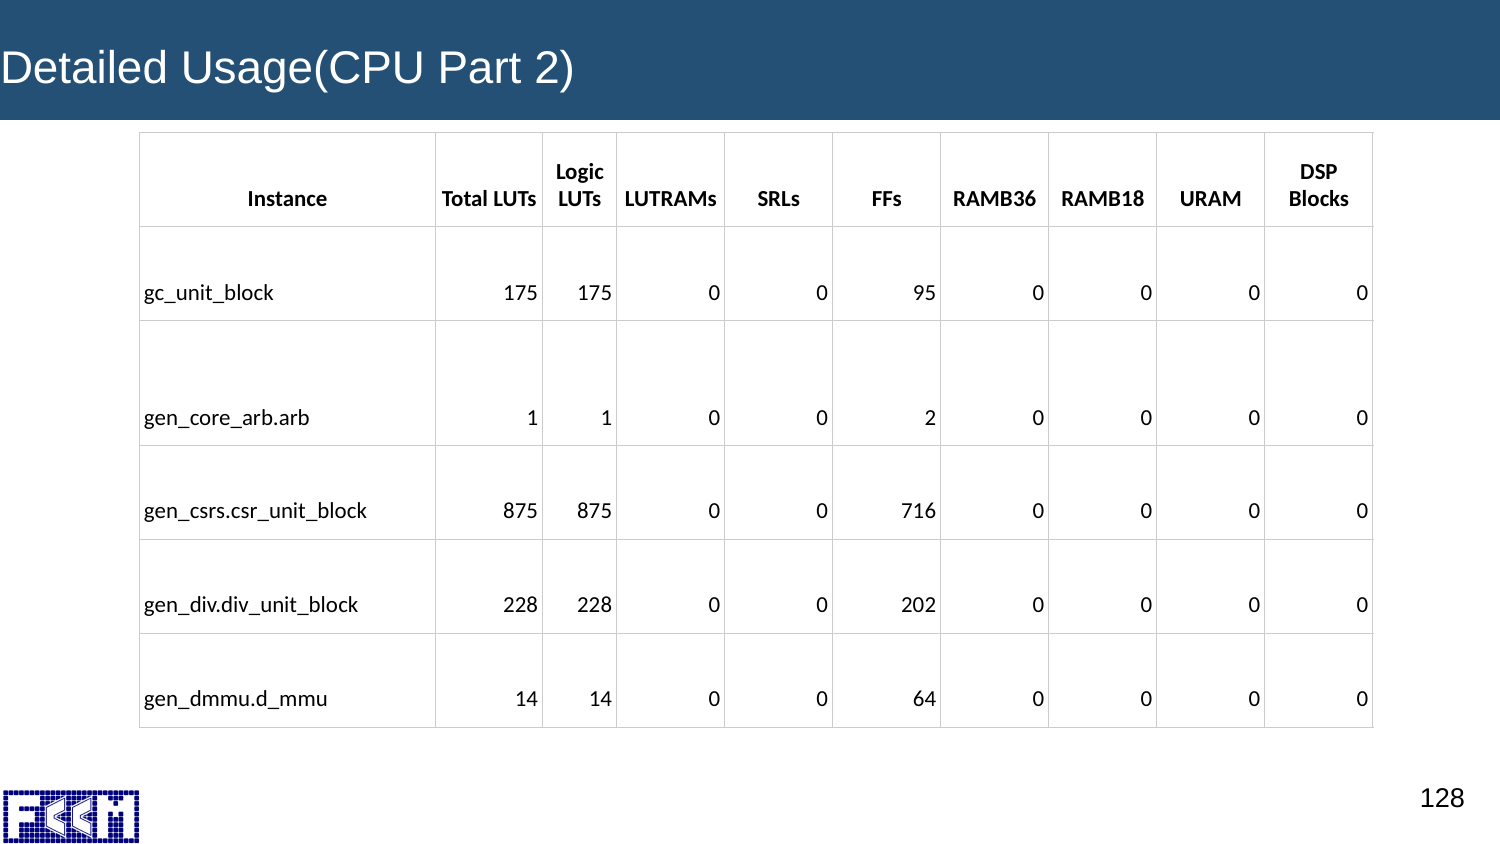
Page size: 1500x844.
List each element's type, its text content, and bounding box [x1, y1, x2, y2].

table_cell 0 [617, 321, 724, 445]
table_cell 1 [543, 321, 616, 445]
table_cell 0 [617, 446, 724, 539]
table_cell 0 [1049, 446, 1156, 539]
table_header FFs [833, 133, 940, 226]
table_cell 0 [941, 321, 1048, 445]
table_cell gen_dmmu.d_mmu [140, 634, 435, 727]
table_cell 0 [1049, 540, 1156, 633]
table_cell 875 [543, 446, 616, 539]
table_cell 0 [725, 321, 832, 445]
table_cell 0 [725, 634, 832, 727]
table_cell 0 [1265, 446, 1372, 539]
table_cell 0 [1049, 321, 1156, 445]
table_cell 875 [436, 446, 542, 539]
table_cell 1 [436, 321, 542, 445]
table_header RAMB18 [1049, 133, 1156, 226]
picture [1, 789, 140, 844]
table_cell 175 [543, 227, 616, 320]
table_cell 0 [941, 227, 1048, 320]
table_header DSP Blocks [1265, 133, 1372, 226]
table_cell 0 [725, 446, 832, 539]
table_header LUTRAMs [617, 133, 724, 226]
table_cell 0 [725, 227, 832, 320]
table_cell 2 [833, 321, 940, 445]
table_cell 0 [941, 540, 1048, 633]
table_cell 0 [1265, 321, 1372, 445]
table_cell 0 [617, 540, 724, 633]
table_cell 202 [833, 540, 940, 633]
table_cell gen_core_arb.arb [140, 321, 435, 445]
table_cell 95 [833, 227, 940, 320]
table_header URAM [1157, 133, 1264, 226]
table_cell 0 [1157, 540, 1264, 633]
table_cell 64 [833, 634, 940, 727]
table_cell 175 [436, 227, 542, 320]
table_cell 0 [941, 446, 1048, 539]
table_cell 0 [1157, 446, 1264, 539]
title Detailed Usage(CPU Part 2) [0, 18, 1398, 113]
table_header SRLs [725, 133, 832, 226]
table_header Instance [140, 133, 435, 226]
table_cell 0 [1265, 634, 1372, 727]
table_header Total LUTs [436, 133, 542, 226]
table_cell 0 [1049, 227, 1156, 320]
table_cell 14 [543, 634, 616, 727]
table_header Logic LUTs [543, 133, 616, 226]
table_cell 0 [725, 540, 832, 633]
table_cell 14 [436, 634, 542, 727]
table_cell 0 [617, 634, 724, 727]
table_cell 0 [1157, 634, 1264, 727]
table_cell 0 [1157, 227, 1264, 320]
table_cell 0 [941, 634, 1048, 727]
table_cell 228 [436, 540, 542, 633]
slide_number ‹#› [1389, 764, 1480, 830]
table_cell 0 [1157, 321, 1264, 445]
table_cell 228 [543, 540, 616, 633]
table_cell 0 [617, 227, 724, 320]
table_cell gen_div.div_unit_block [140, 540, 435, 633]
table_cell 0 [1265, 227, 1372, 320]
table_cell 0 [1049, 634, 1156, 727]
table_cell 716 [833, 446, 940, 539]
table_header RAMB36 [941, 133, 1048, 226]
table_cell 0 [1265, 540, 1372, 633]
table_cell gc_unit_block [140, 227, 435, 320]
table_cell gen_csrs.csr_unit_block [140, 446, 435, 539]
